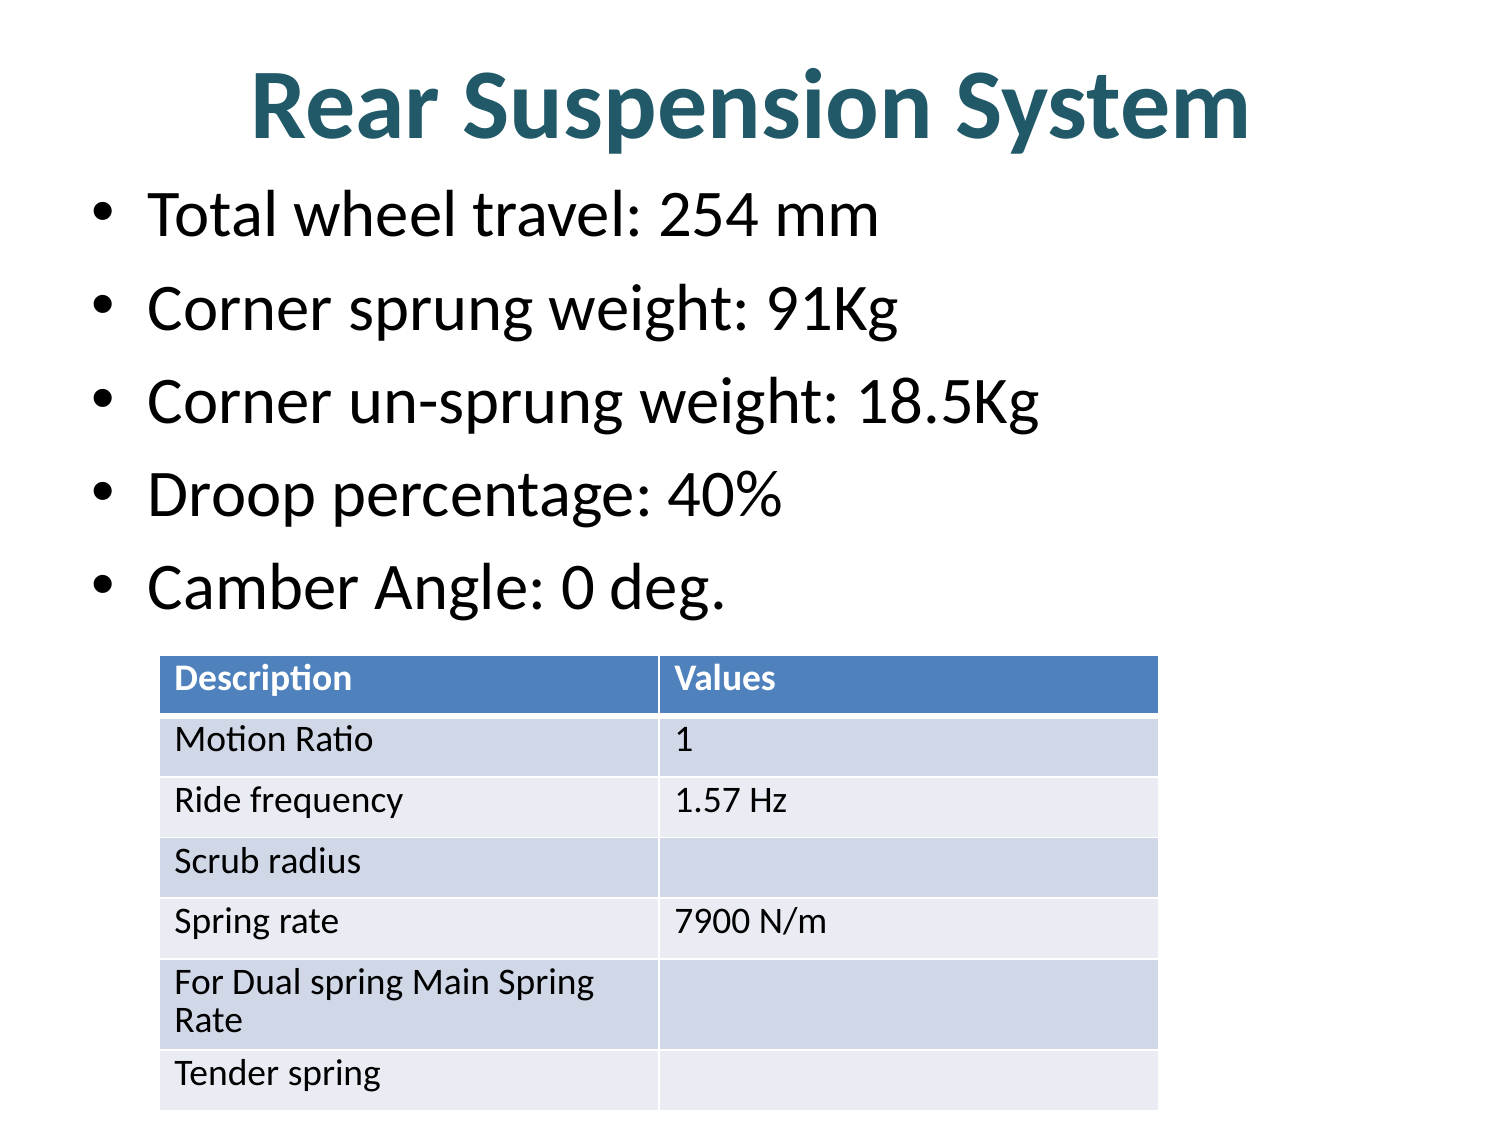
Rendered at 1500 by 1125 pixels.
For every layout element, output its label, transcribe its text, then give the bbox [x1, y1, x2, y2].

table_cell Ride frequency [160, 778, 658, 837]
table_header Description [160, 656, 658, 713]
table_cell [660, 960, 1158, 1049]
table_cell Tender spring [160, 1051, 658, 1110]
list Total wheel travel: 254 mm Corner sprung weight: 91Kg Corner un-sprung weight: 18.5Kg Droop percentage: 40% Camber Angle: 0 deg. [76, 162, 1427, 906]
table_cell [660, 838, 1158, 897]
table_cell For Dual spring Main Spring Rate [160, 960, 658, 1049]
table_header Values [660, 656, 1158, 713]
table_cell 1.57 Hz [660, 778, 1158, 837]
title Rear Suspension System [76, 4, 1427, 162]
table_cell 1 [660, 719, 1158, 776]
table_cell Motion Ratio [160, 719, 658, 776]
table_cell [660, 1051, 1158, 1110]
table_cell Scrub radius [160, 838, 658, 897]
table_cell 7900 N/m [660, 899, 1158, 958]
table_cell Spring rate [160, 899, 658, 958]
